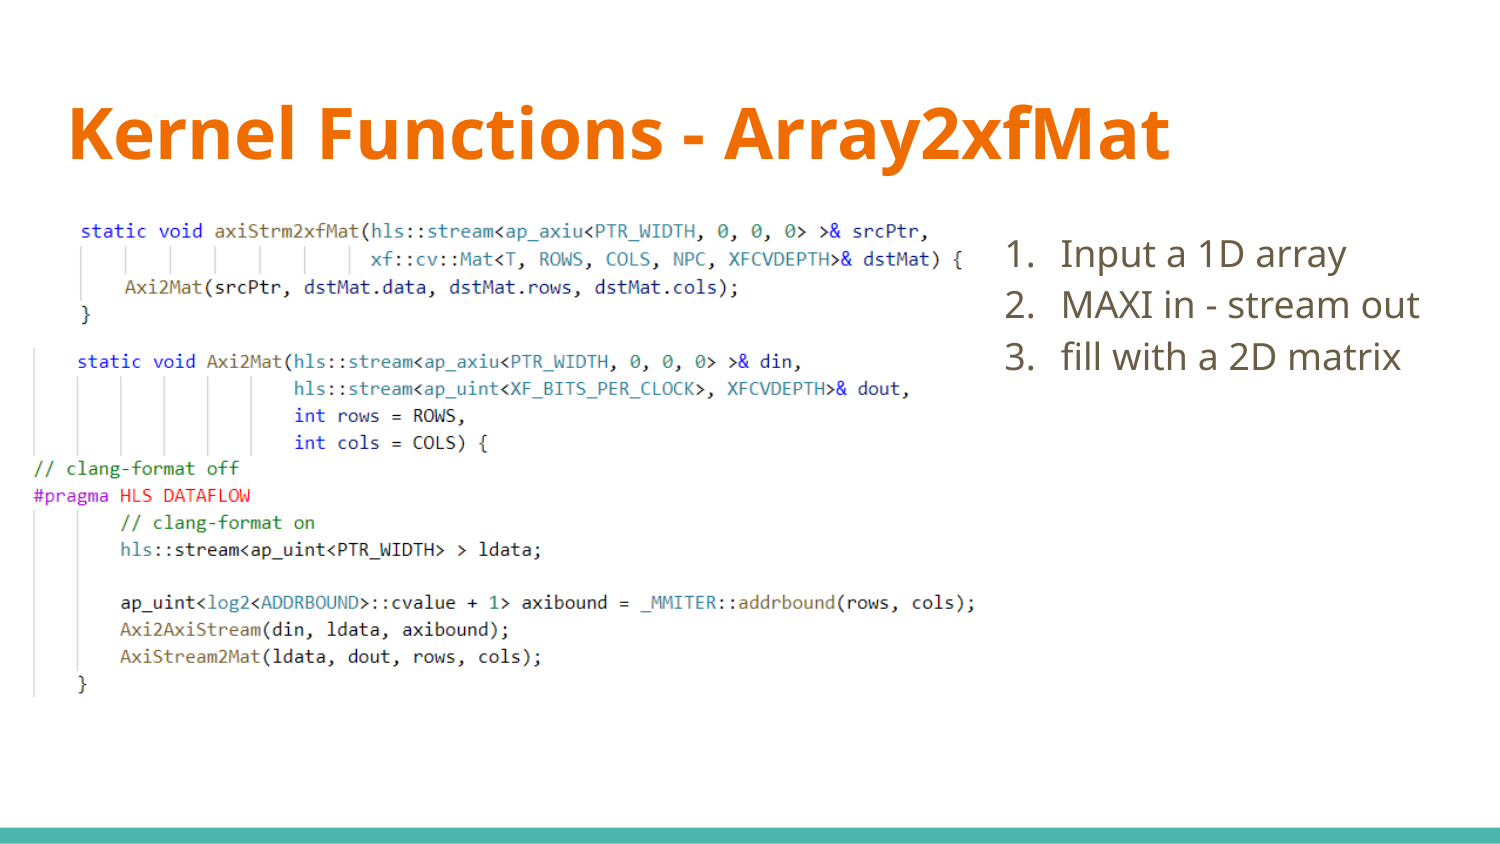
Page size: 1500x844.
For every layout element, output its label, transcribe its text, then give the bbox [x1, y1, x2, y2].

title Kernel Functions - Array2xfMat [51, 72, 1449, 189]
picture [68, 217, 971, 334]
picture [24, 348, 985, 697]
list Input a 1D array MAXI in - stream out fill with a 2D matrix [970, 207, 1449, 750]
